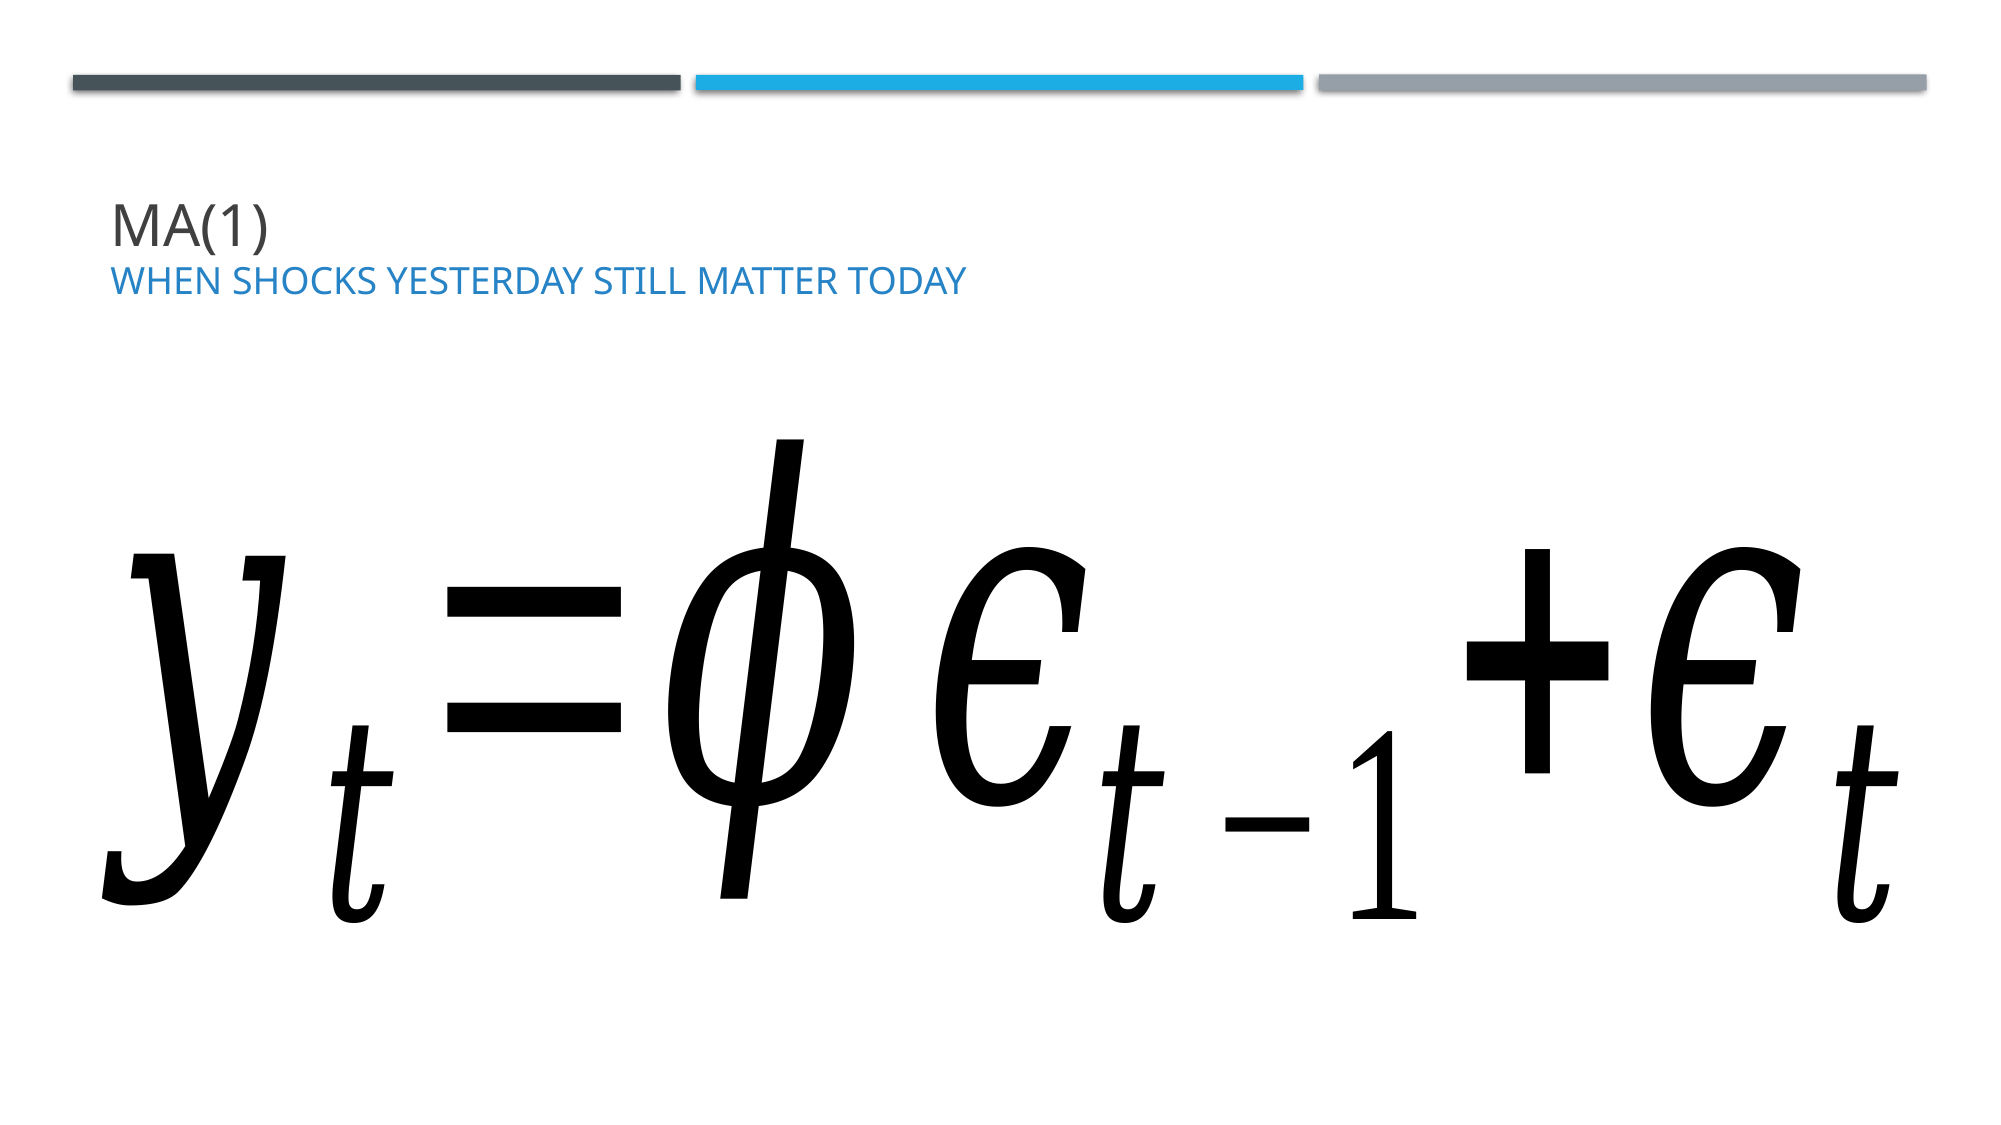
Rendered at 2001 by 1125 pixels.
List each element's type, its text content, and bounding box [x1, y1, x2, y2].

title MA(1) When shocks yesterday still matter today [95, 115, 1905, 311]
